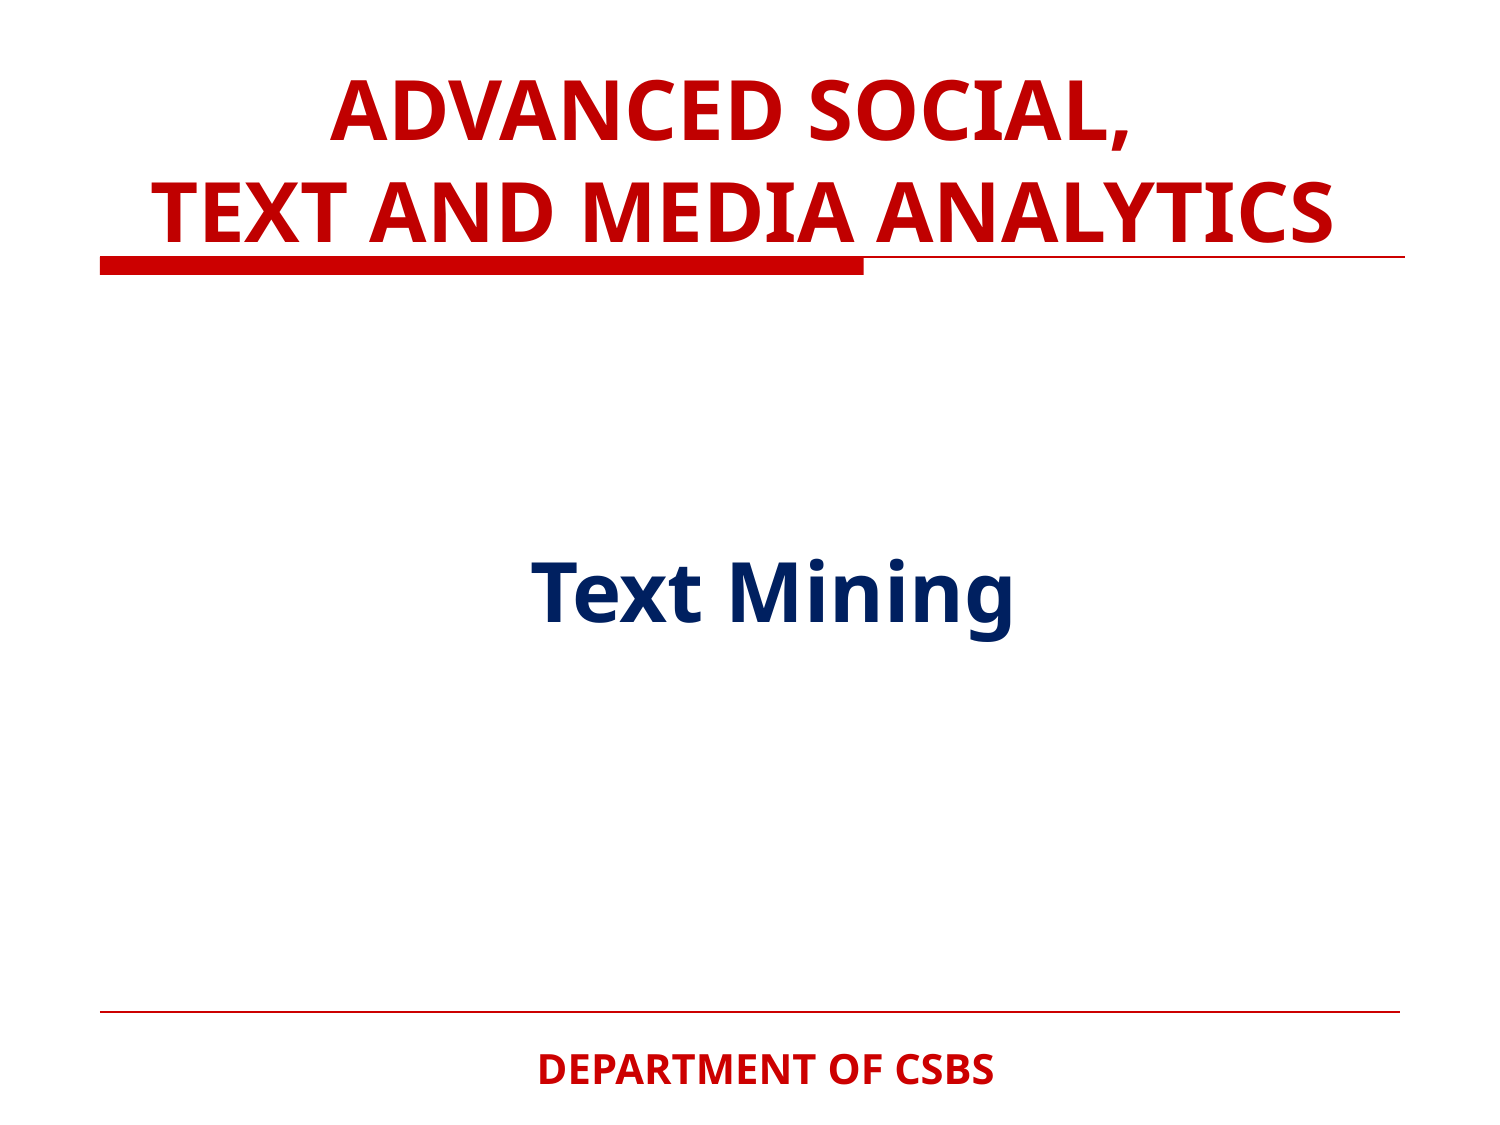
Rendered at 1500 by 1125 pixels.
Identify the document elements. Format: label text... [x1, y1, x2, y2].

text_box DEPARTMENT OF CSBS [287, 1040, 1242, 1093]
text_box ADVANCED SOCIAL, TEXT AND MEDIA ANALYTICS [133, 49, 1351, 267]
title Text Mining [120, 537, 1425, 728]
